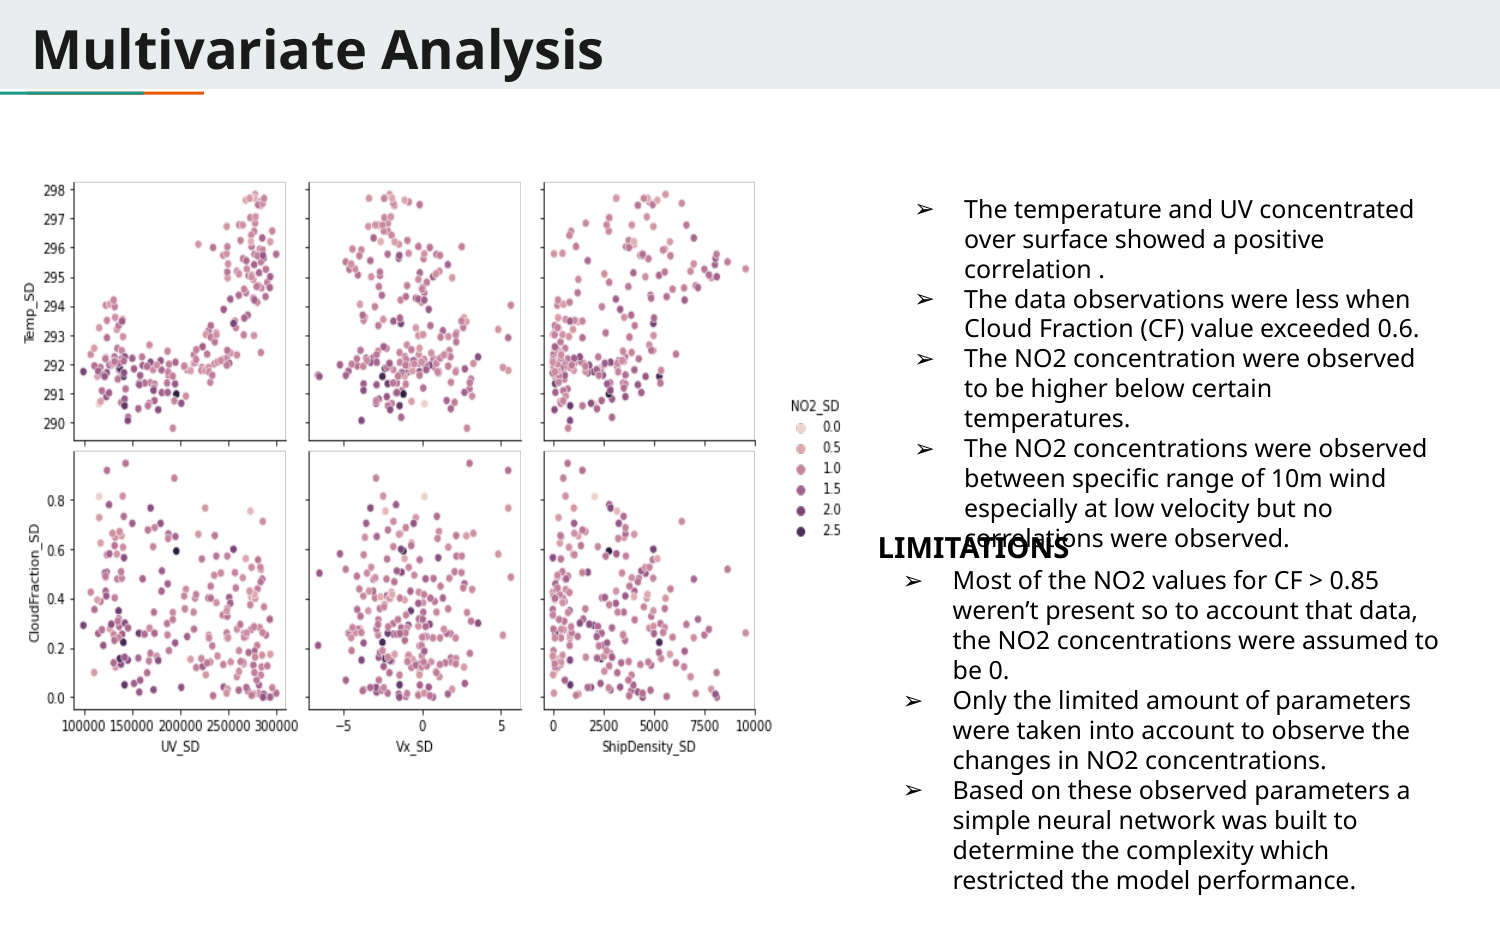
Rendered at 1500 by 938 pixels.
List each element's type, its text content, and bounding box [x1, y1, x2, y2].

text_box [48, 289, 884, 798]
text_box LIMITATIONS Most of the NO2 values for CF > 0.85 weren’t present so to account that data, the NO2 concentrations were assumed to be 0. Only the limited amount of parameters were taken into account to observe the changes in NO2 concentrations. Based on these observed parameters a simple neural network was built to determine the complexity which restricted the model performance. [862, 514, 1461, 910]
text_box The temperature and UV concentrated over surface showed a positive correlation . The data observations were less when Cloud Fraction (CF) value exceeded 0.6. The NO2 concentration were observed to be higher below certain temperatures. The NO2 concentrations were observed between specific range of 10m wind especially at low velocity but no correlations were observed. [874, 178, 1450, 507]
picture [15, 174, 852, 763]
title Multivariate Analysis [16, 0, 1278, 98]
